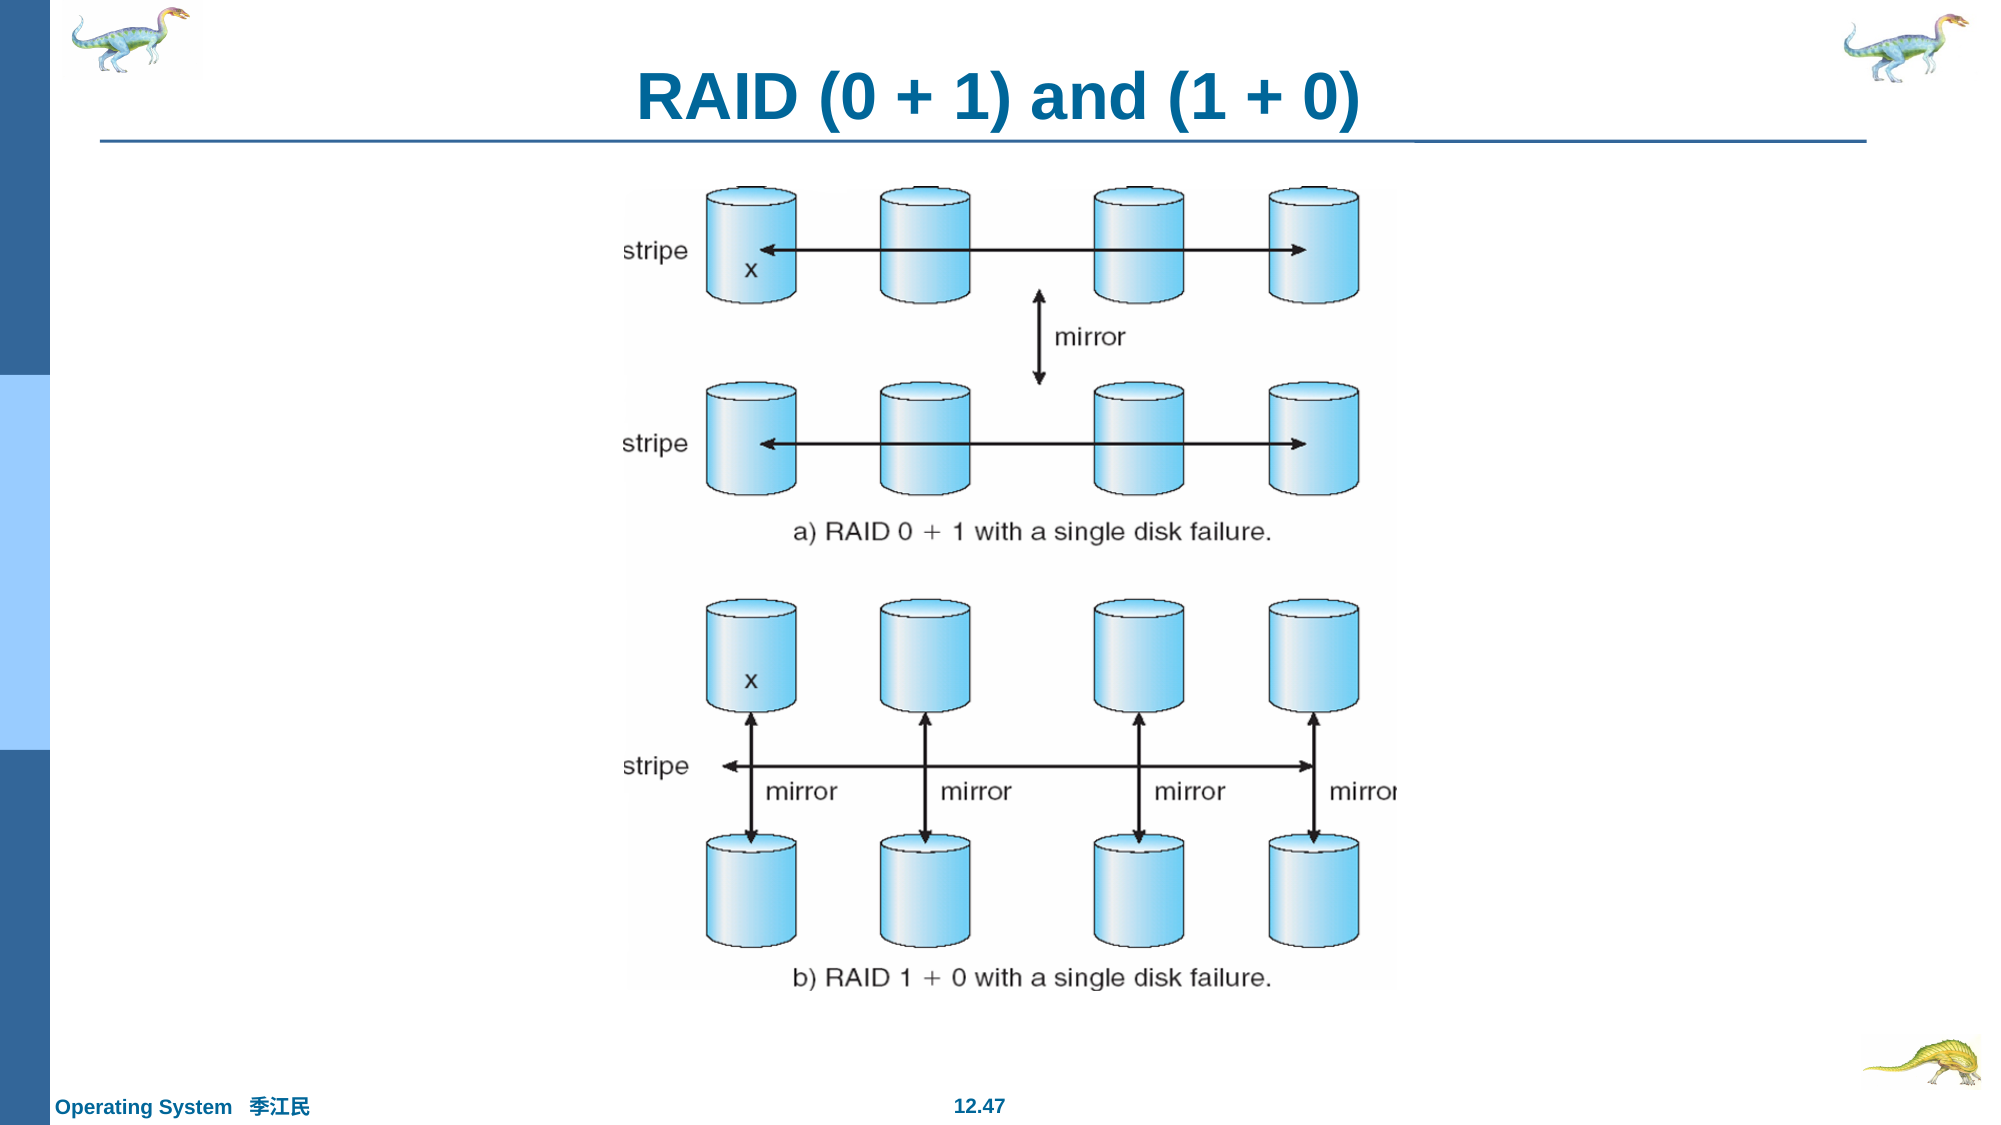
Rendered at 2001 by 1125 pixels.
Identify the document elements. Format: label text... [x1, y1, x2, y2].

picture [1861, 1034, 1982, 1090]
title RAID (0 + 1) and (1 + 0) [99, 45, 1900, 141]
picture [622, 185, 1397, 991]
picture [1837, 12, 1988, 94]
picture [62, 0, 203, 80]
